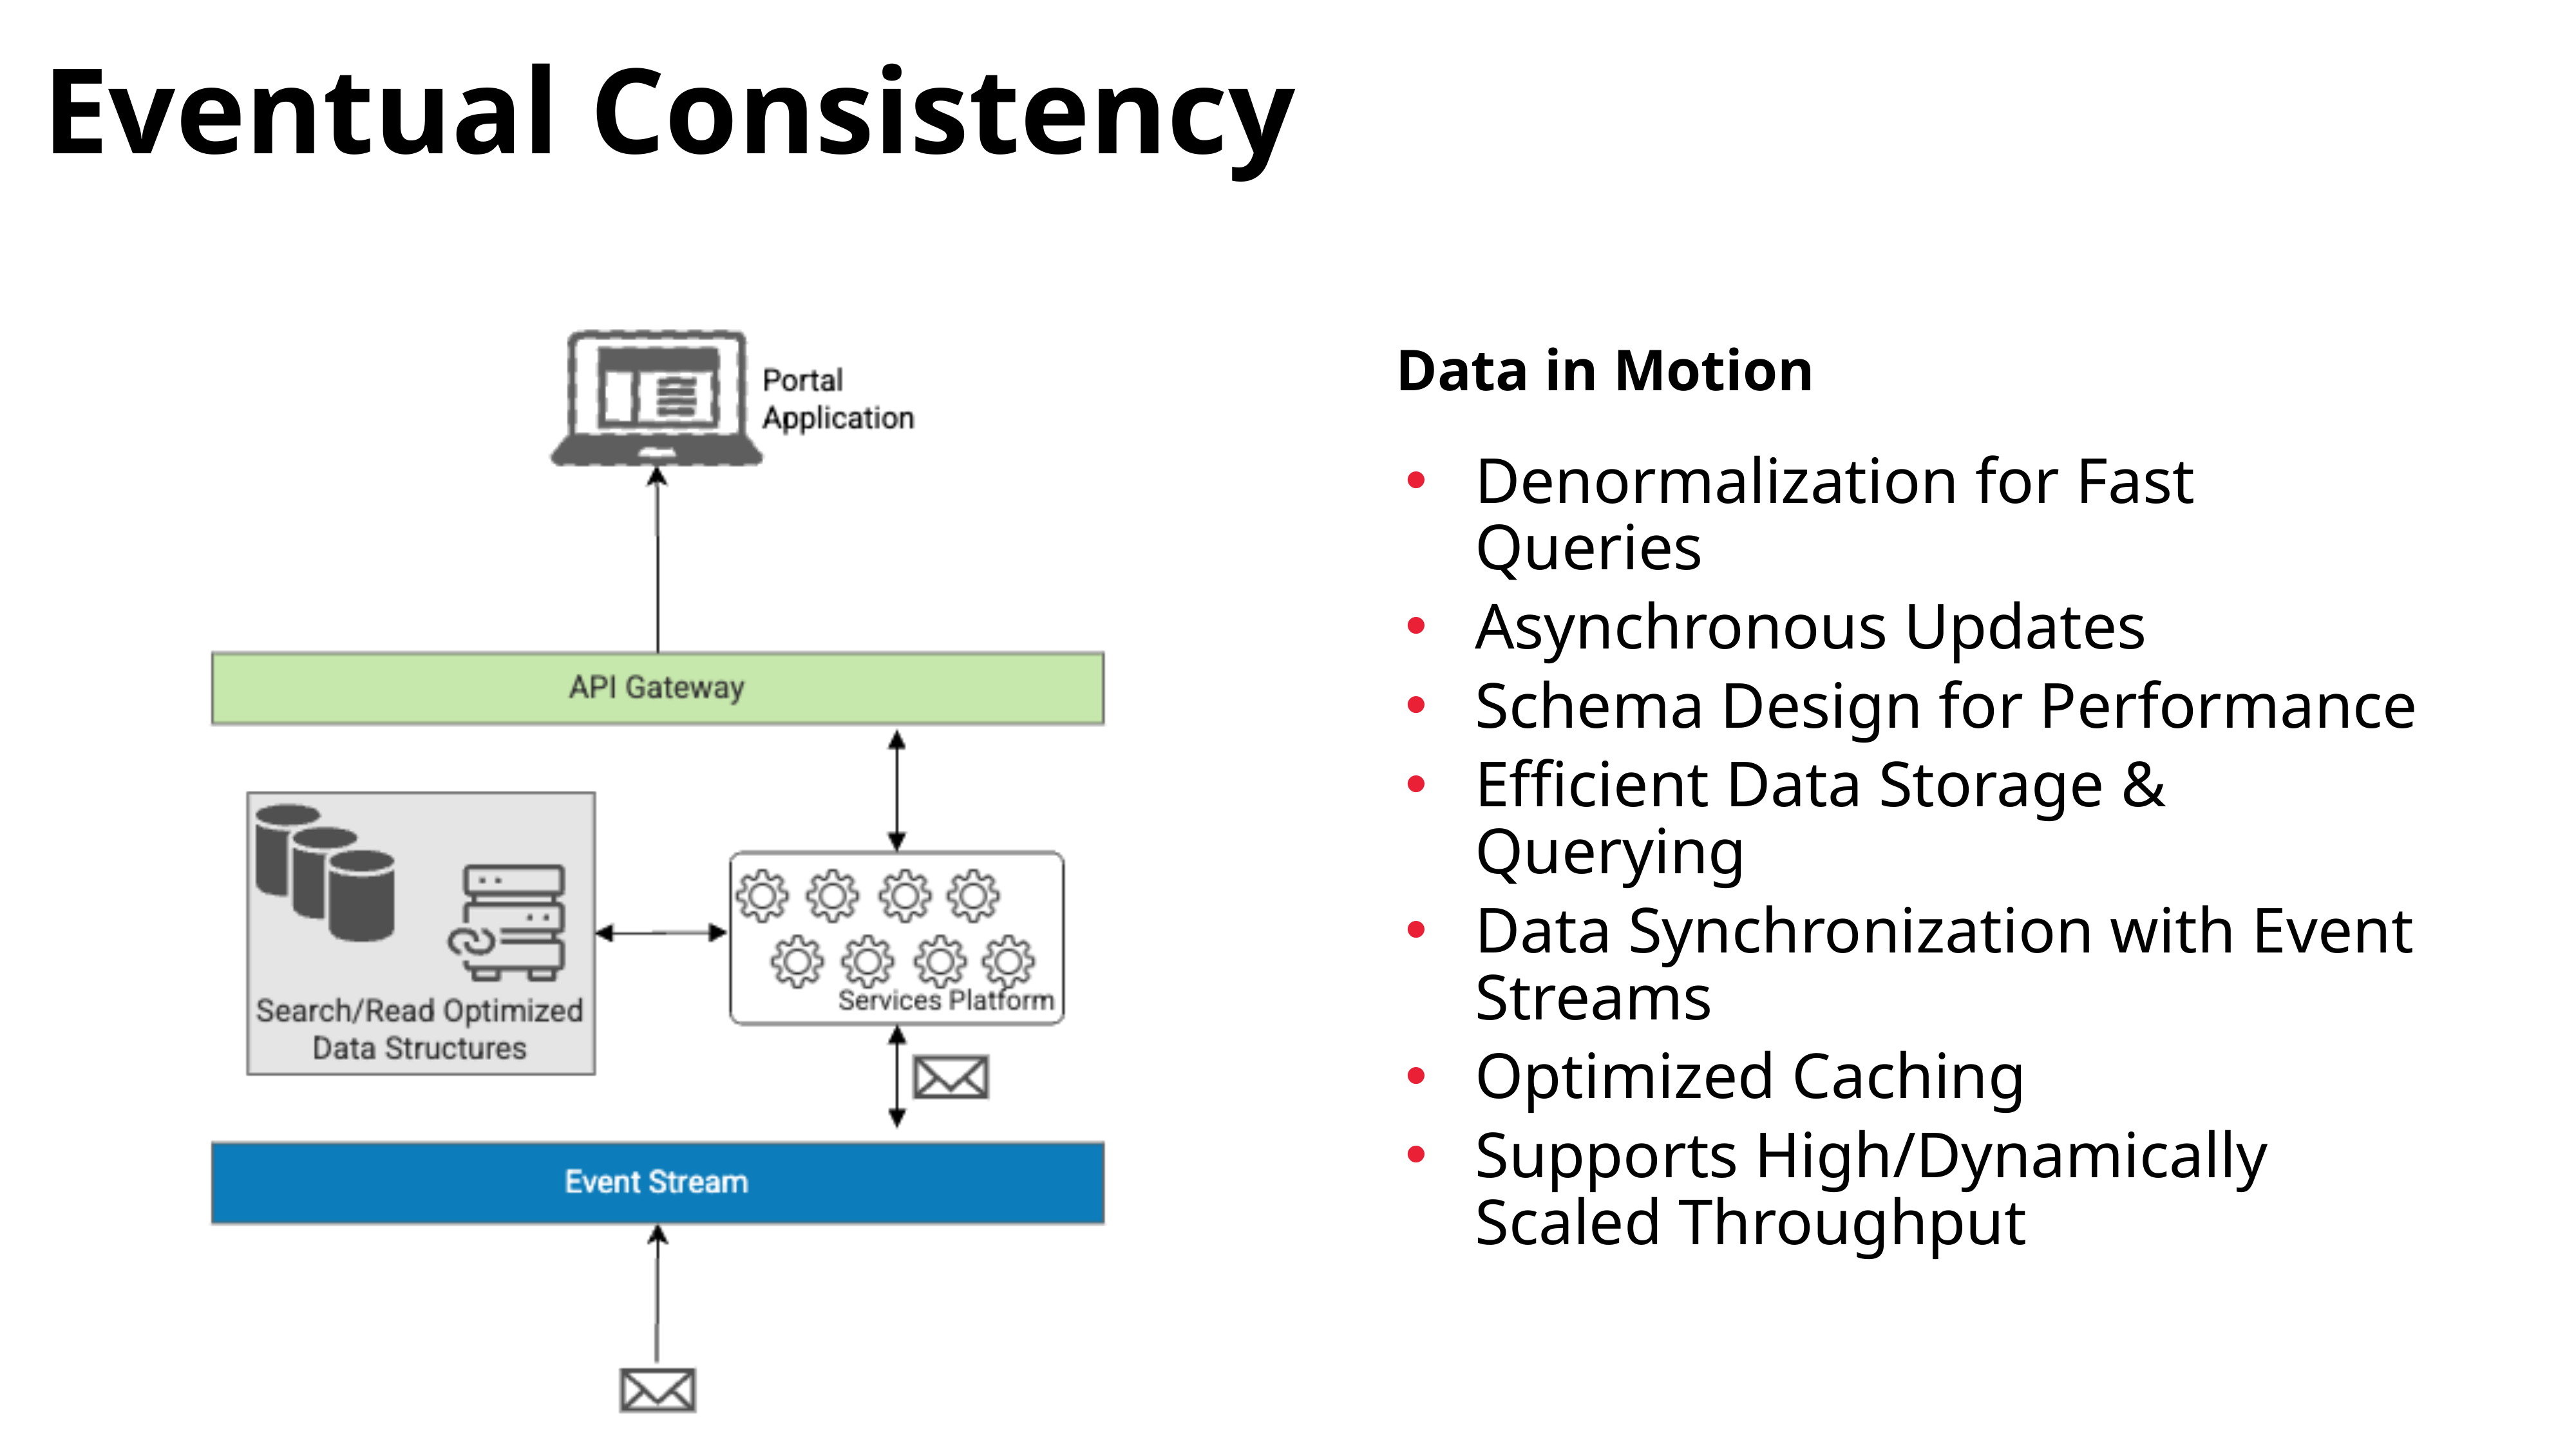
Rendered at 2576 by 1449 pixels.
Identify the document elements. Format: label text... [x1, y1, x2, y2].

picture [176, 296, 1141, 1449]
title Eventual Consistency [32, 41, 1352, 195]
list Data in Motion [1385, 331, 2066, 414]
list Denormalization for Fast Queries Asynchronous Updates Schema Design for Performance Efficient Data Storage & Querying Data Synchronization with Event Streams Optimized Caching Supports High/Dynamically Scaled Throughput [1385, 439, 2445, 1289]
